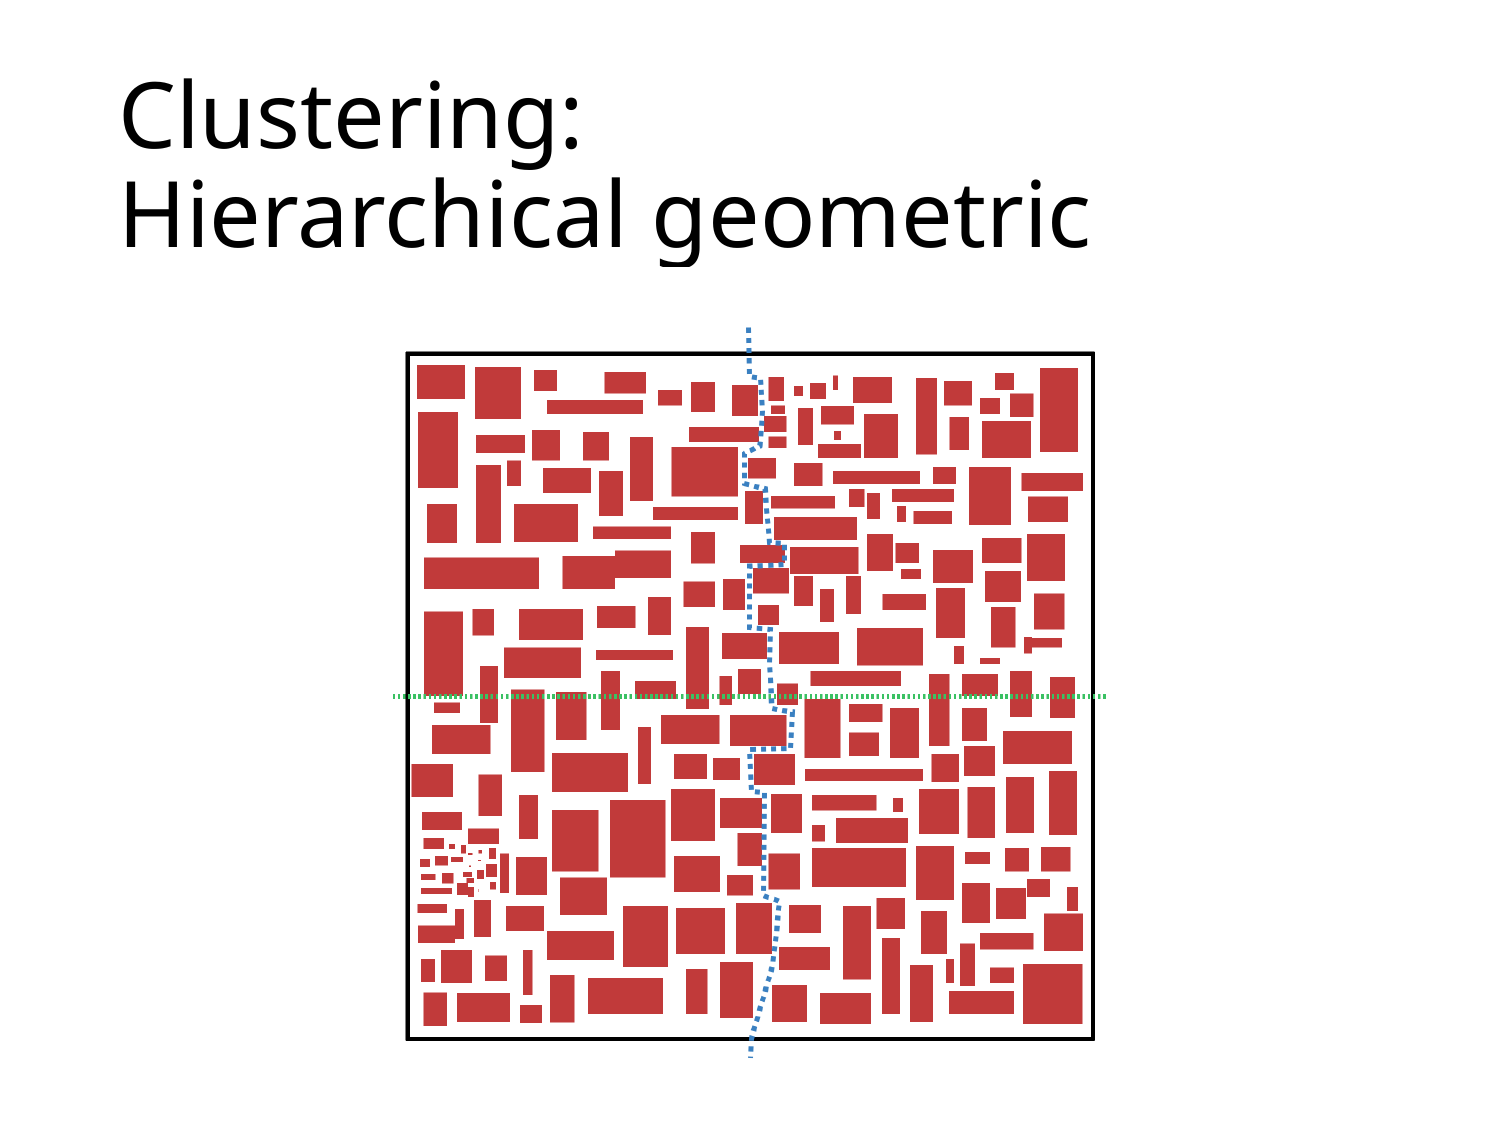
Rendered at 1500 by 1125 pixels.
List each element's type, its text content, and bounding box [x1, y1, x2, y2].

picture [321, 267, 1179, 1125]
title Clustering: Hierarchical geometric [103, 59, 1397, 278]
